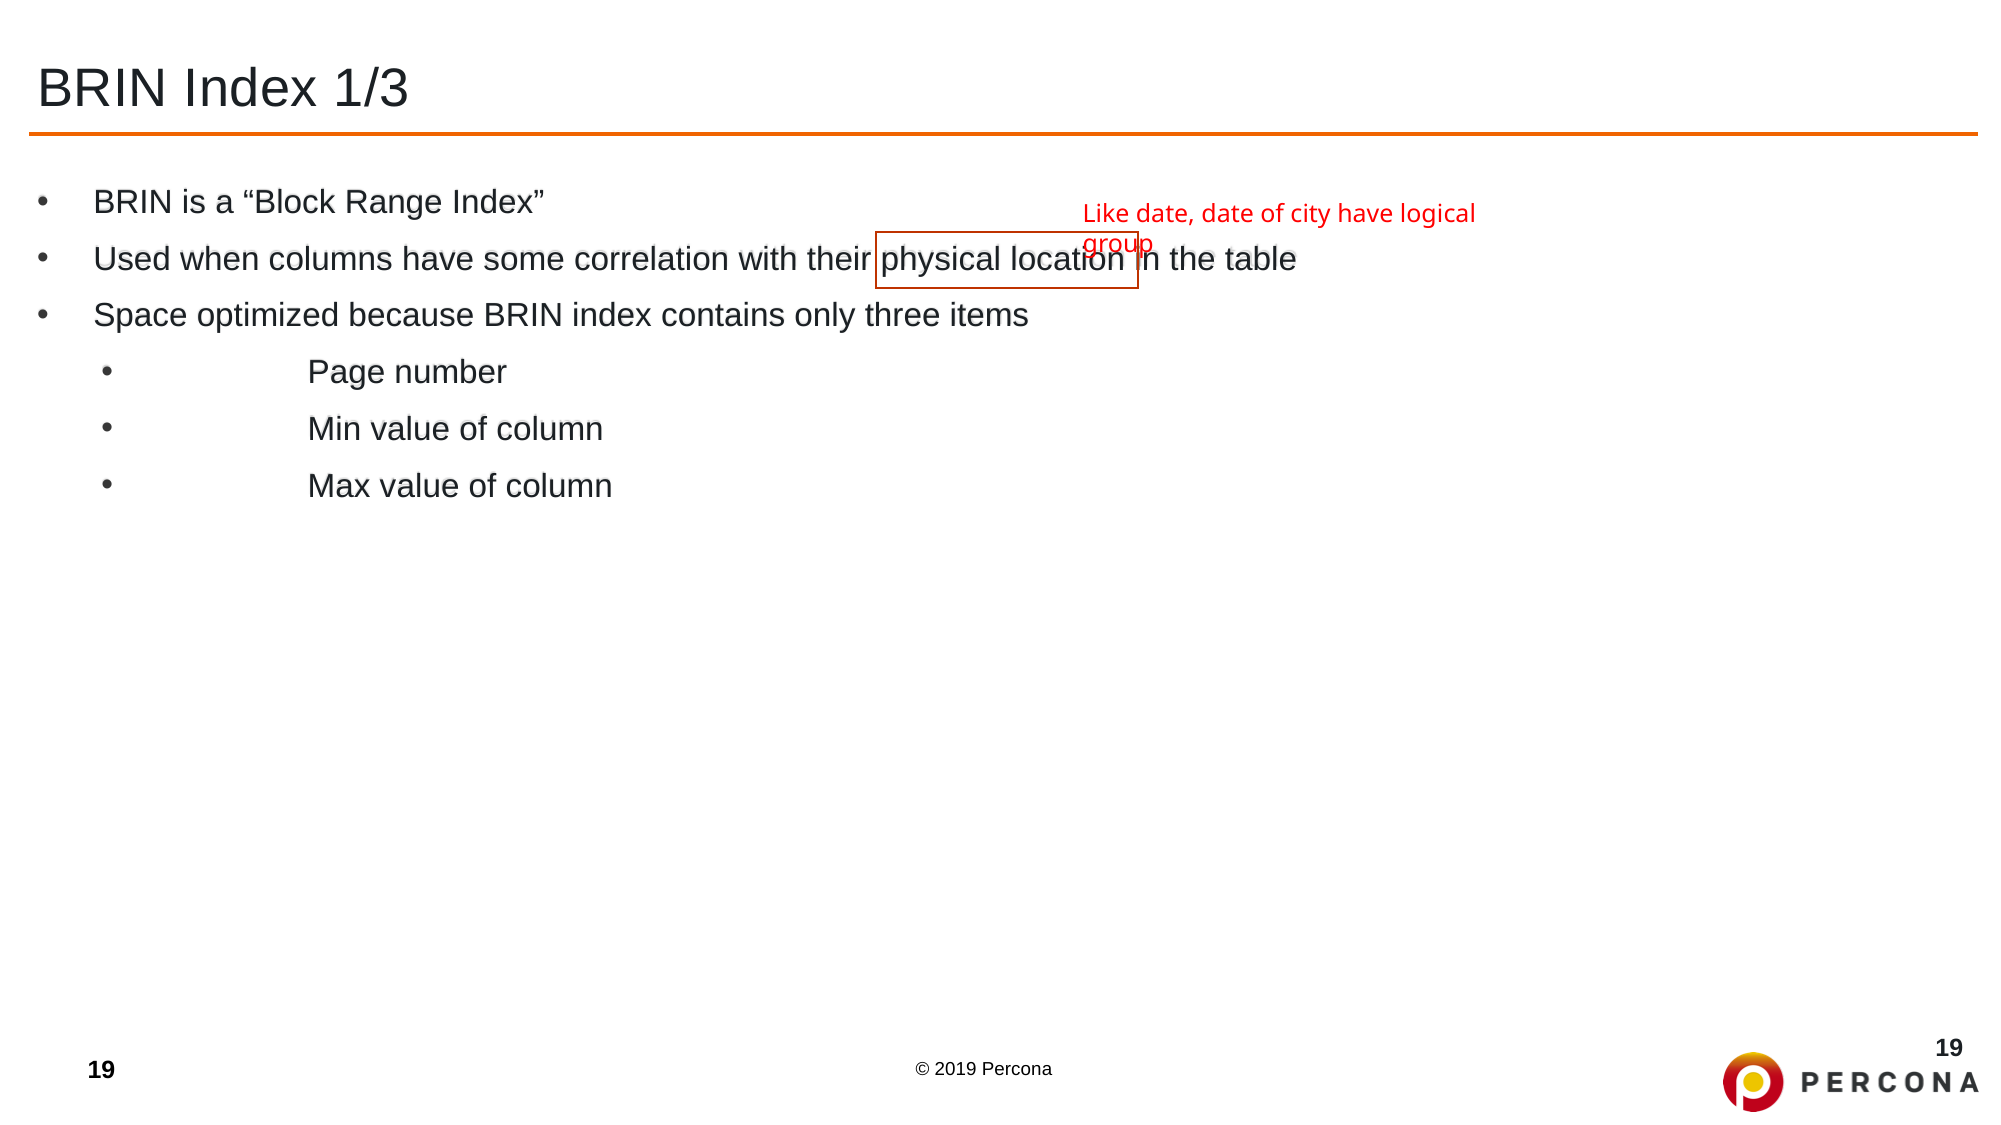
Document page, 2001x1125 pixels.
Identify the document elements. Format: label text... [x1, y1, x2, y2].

slide_number 19 [1927, 1028, 1972, 1066]
list BRIN is a “Block Range Index” Used when columns have some correlation with their physical location in the table Space optimized because BRIN index contains only three items Page number Min value of column Max value of column [29, 177, 1979, 581]
text_box [876, 232, 1139, 288]
picture [1723, 1052, 1979, 1112]
text_box Like date, date of city have logical group [1075, 189, 1524, 250]
title BRIN Index 1/3 [29, 29, 1979, 148]
